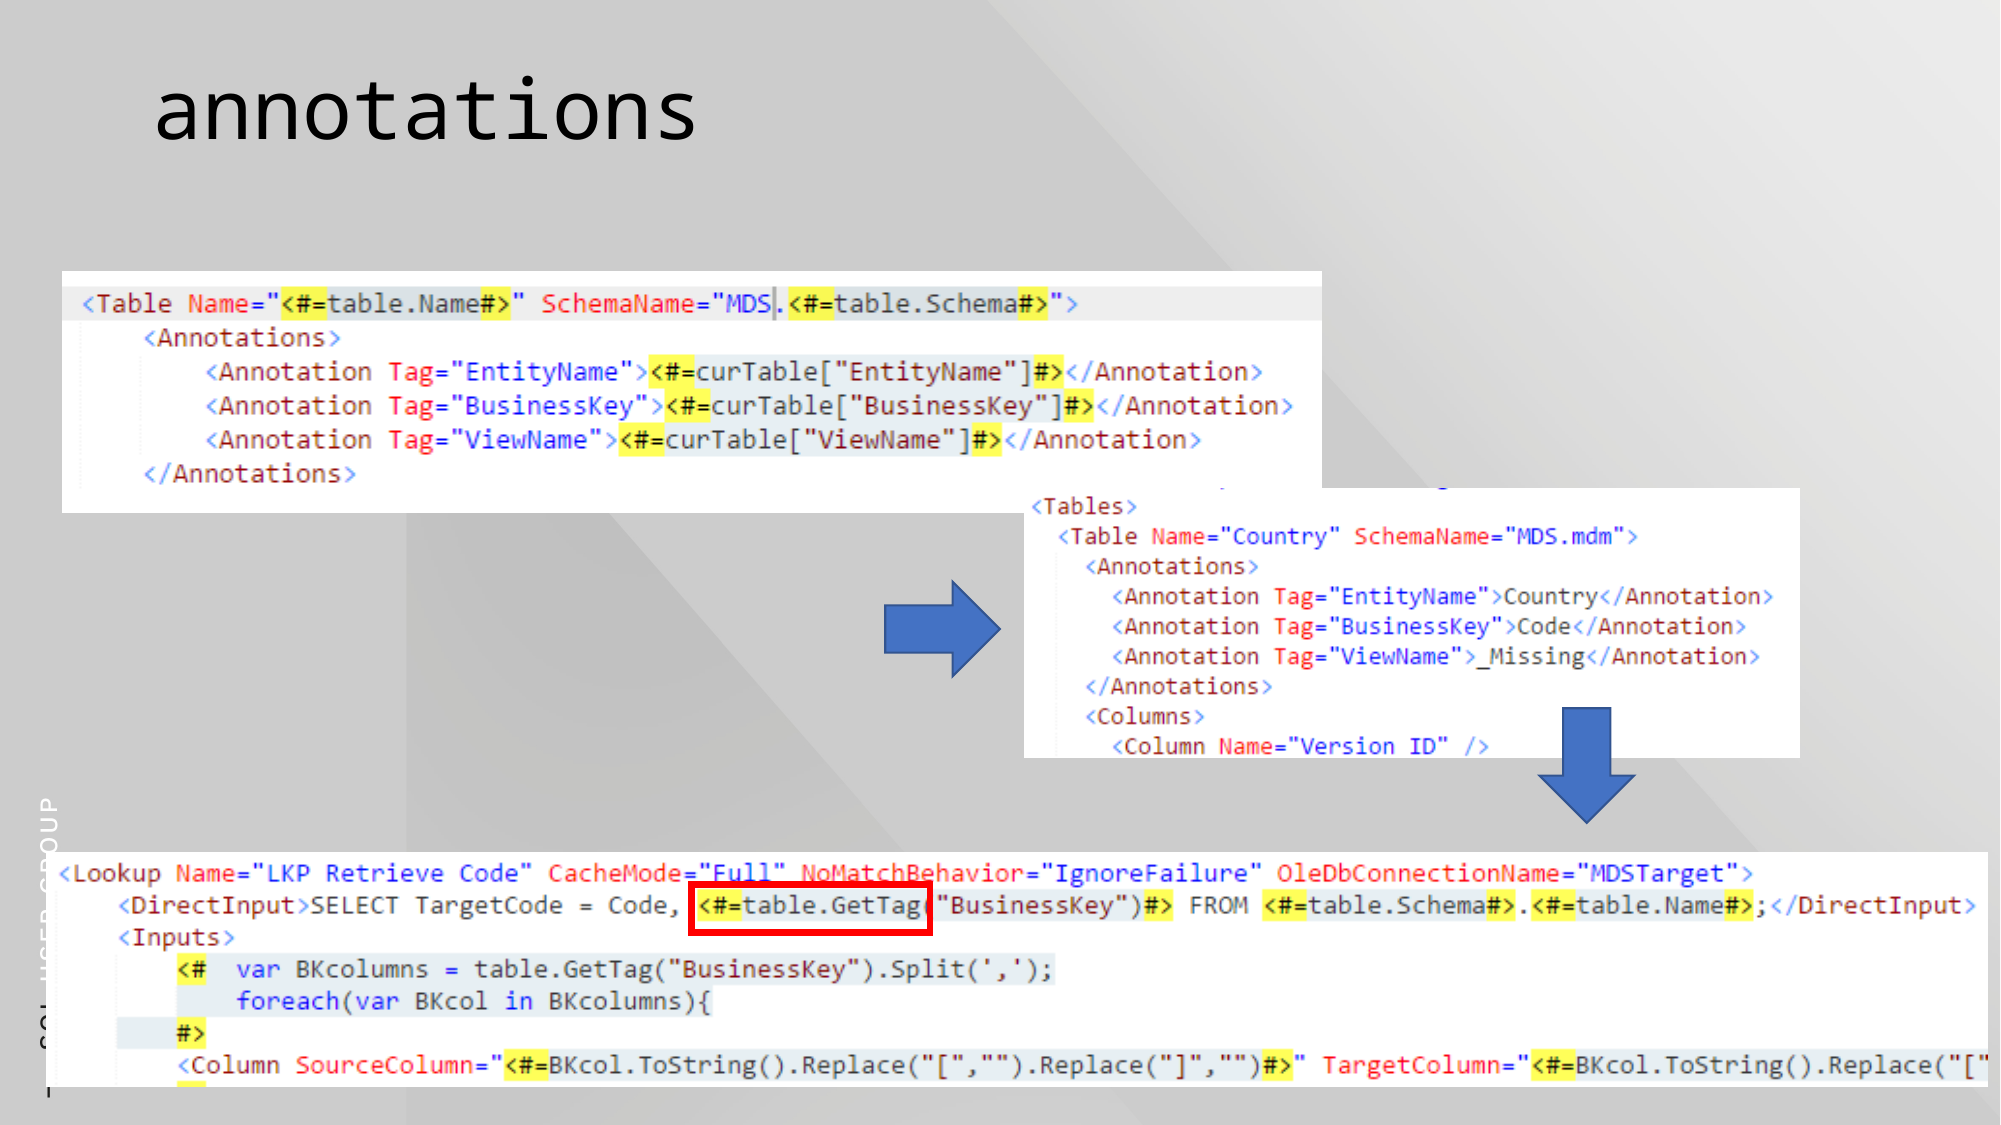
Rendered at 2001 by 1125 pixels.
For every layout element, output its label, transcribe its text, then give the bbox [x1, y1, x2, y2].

text_box [884, 579, 1002, 679]
text_box [1536, 758, 1637, 825]
title annotations [137, 59, 1863, 278]
picture [0, 0, 2001, 1125]
